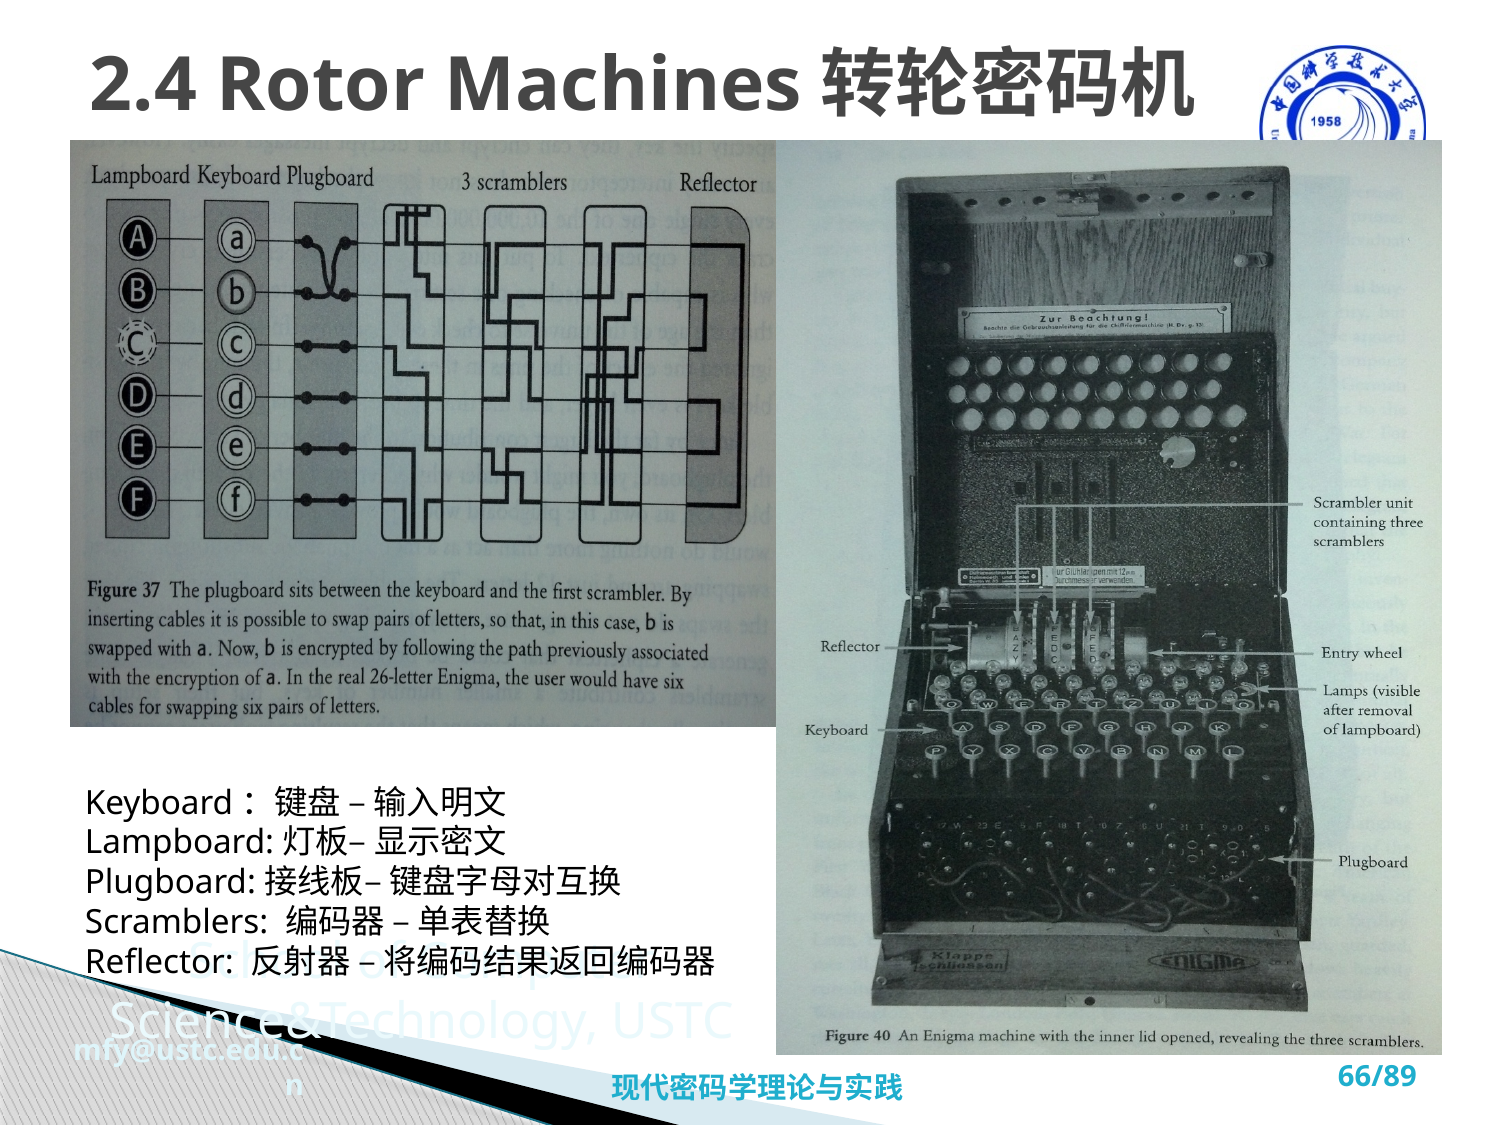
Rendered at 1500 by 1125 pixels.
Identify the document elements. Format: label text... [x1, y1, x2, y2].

picture [776, 45, 1442, 1055]
title 2.4 Rotor Machines转轮密码机 [75, 20, 1313, 140]
text_box Keyboard：键盘 – 输入明文 Lampboard:灯板– 显示密文 Plugboard:接线板– 键盘字母对互换 Scramblers: 编码器 – 单表替换 Reflector: 反射器 – 将编码结果返回编码器 [70, 773, 770, 988]
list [70, 140, 776, 727]
